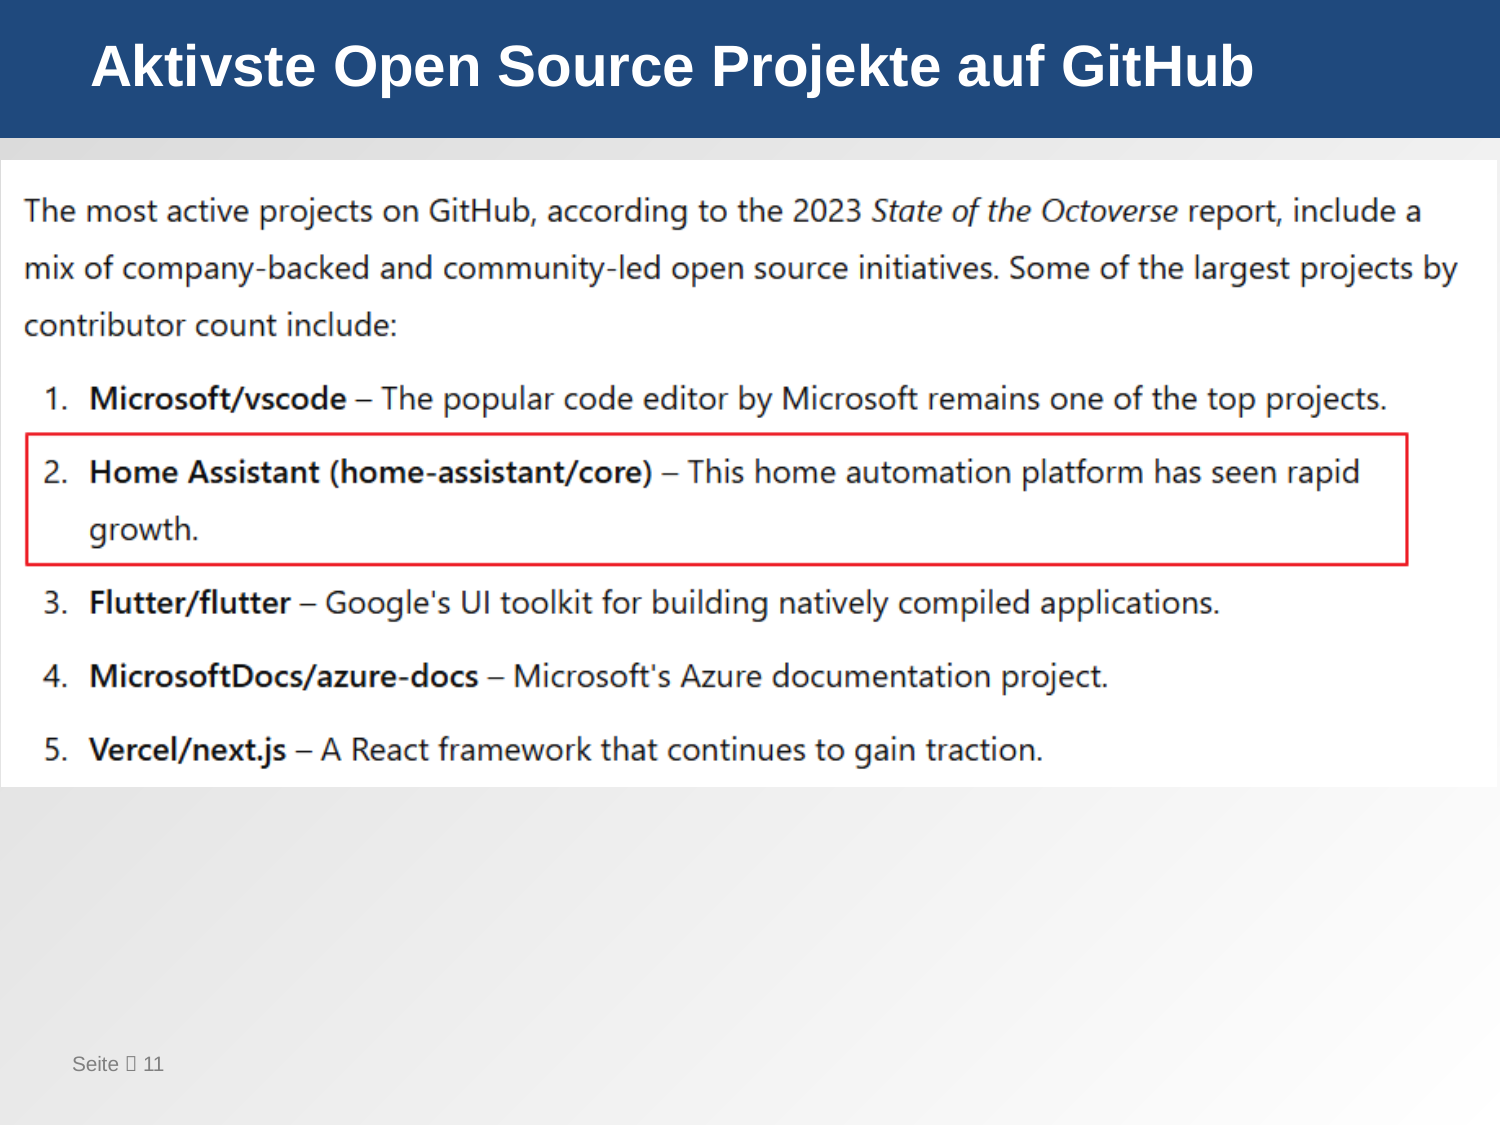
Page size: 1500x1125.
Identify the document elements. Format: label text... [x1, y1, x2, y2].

title Aktivste Open Source Projekte auf GitHub [75, 20, 1425, 159]
picture [1, 160, 1497, 788]
